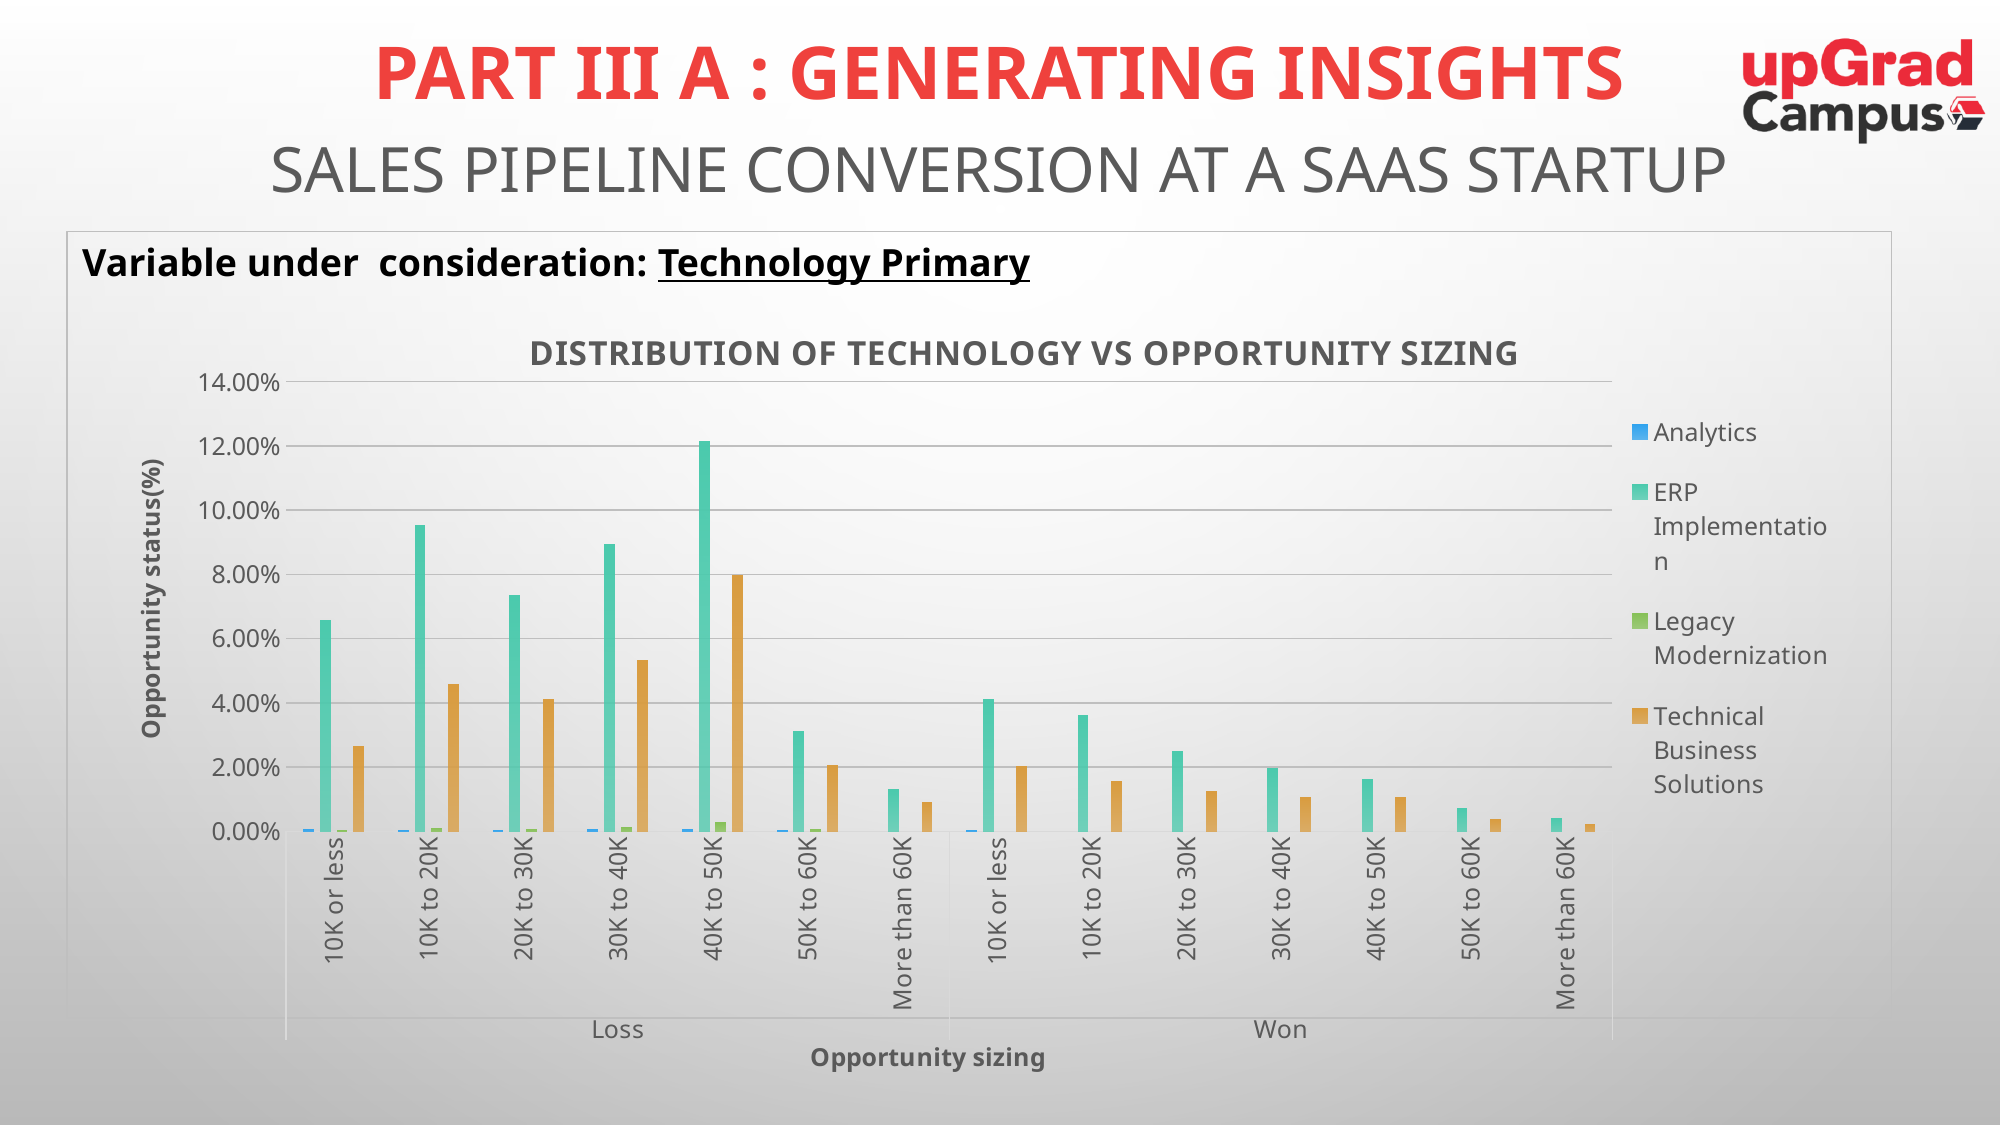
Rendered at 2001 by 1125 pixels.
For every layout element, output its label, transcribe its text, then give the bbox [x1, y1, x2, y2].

text_box Variable under consideration: Technology Primary [67, 231, 1892, 1019]
chart [89, 294, 1847, 1082]
title PART III A : Generating Insights Sales Pipeline Conversion at a SaaS Startup [137, 29, 1863, 214]
picture [0, 0, 2000, 1125]
